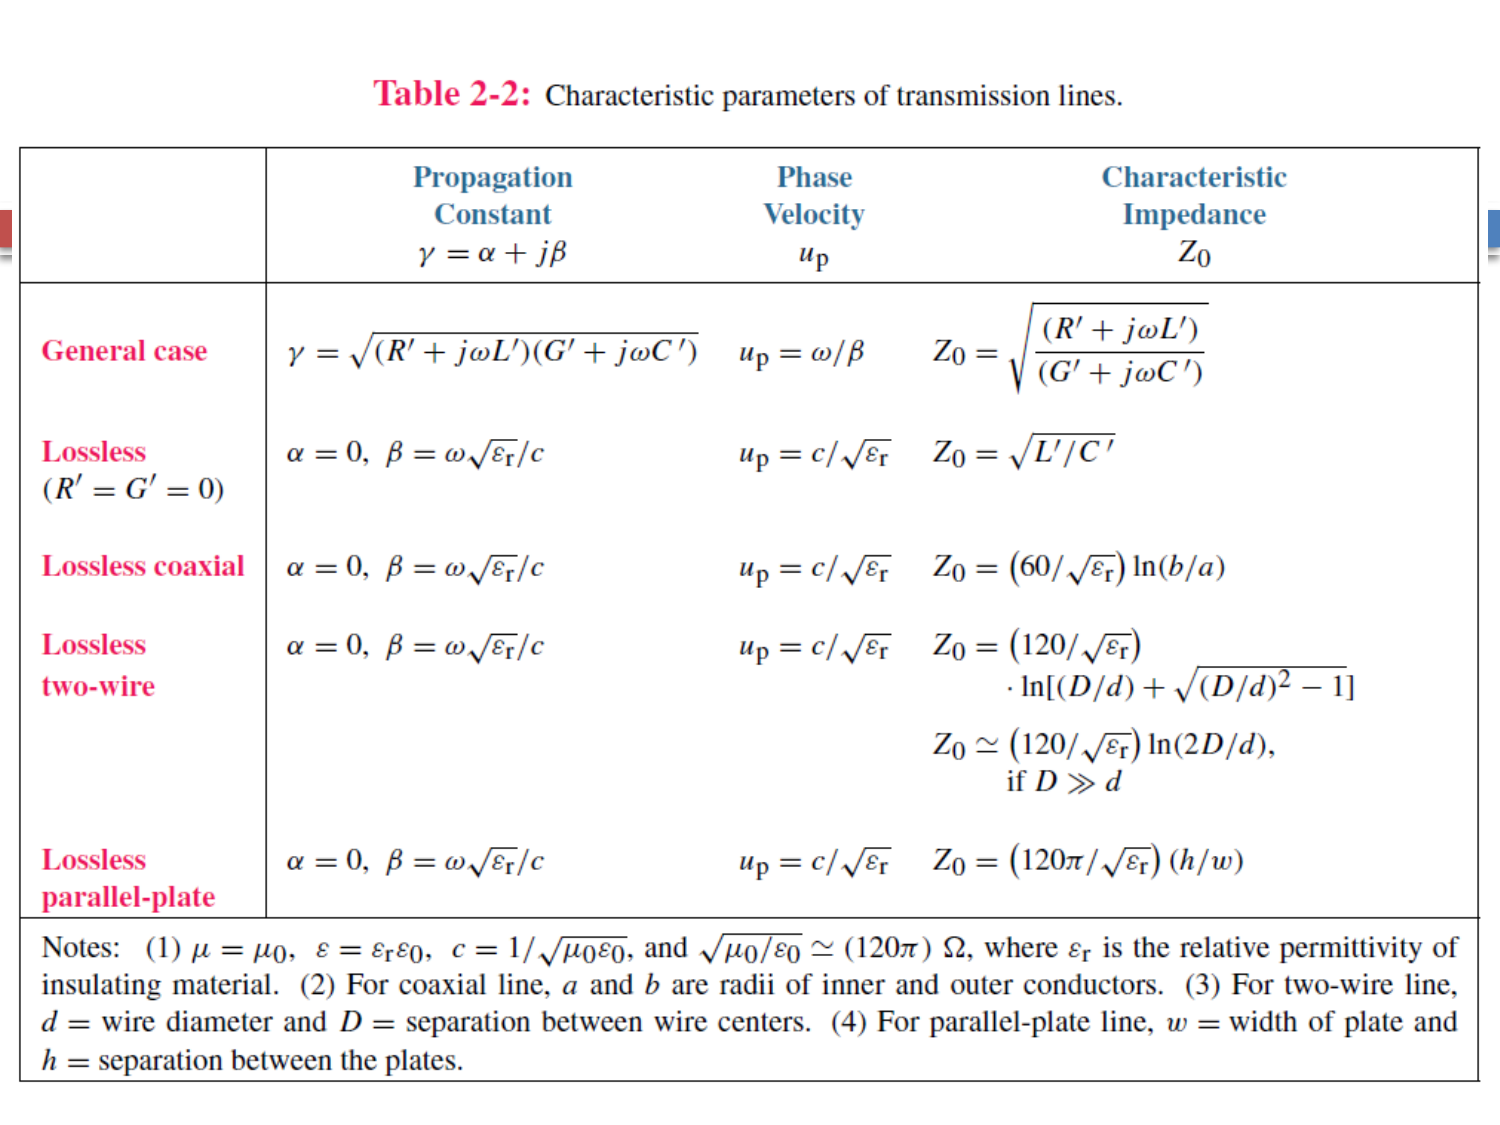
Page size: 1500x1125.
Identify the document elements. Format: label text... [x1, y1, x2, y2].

slide_number 26 [0, 208, 7, 249]
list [12, 70, 1488, 1088]
